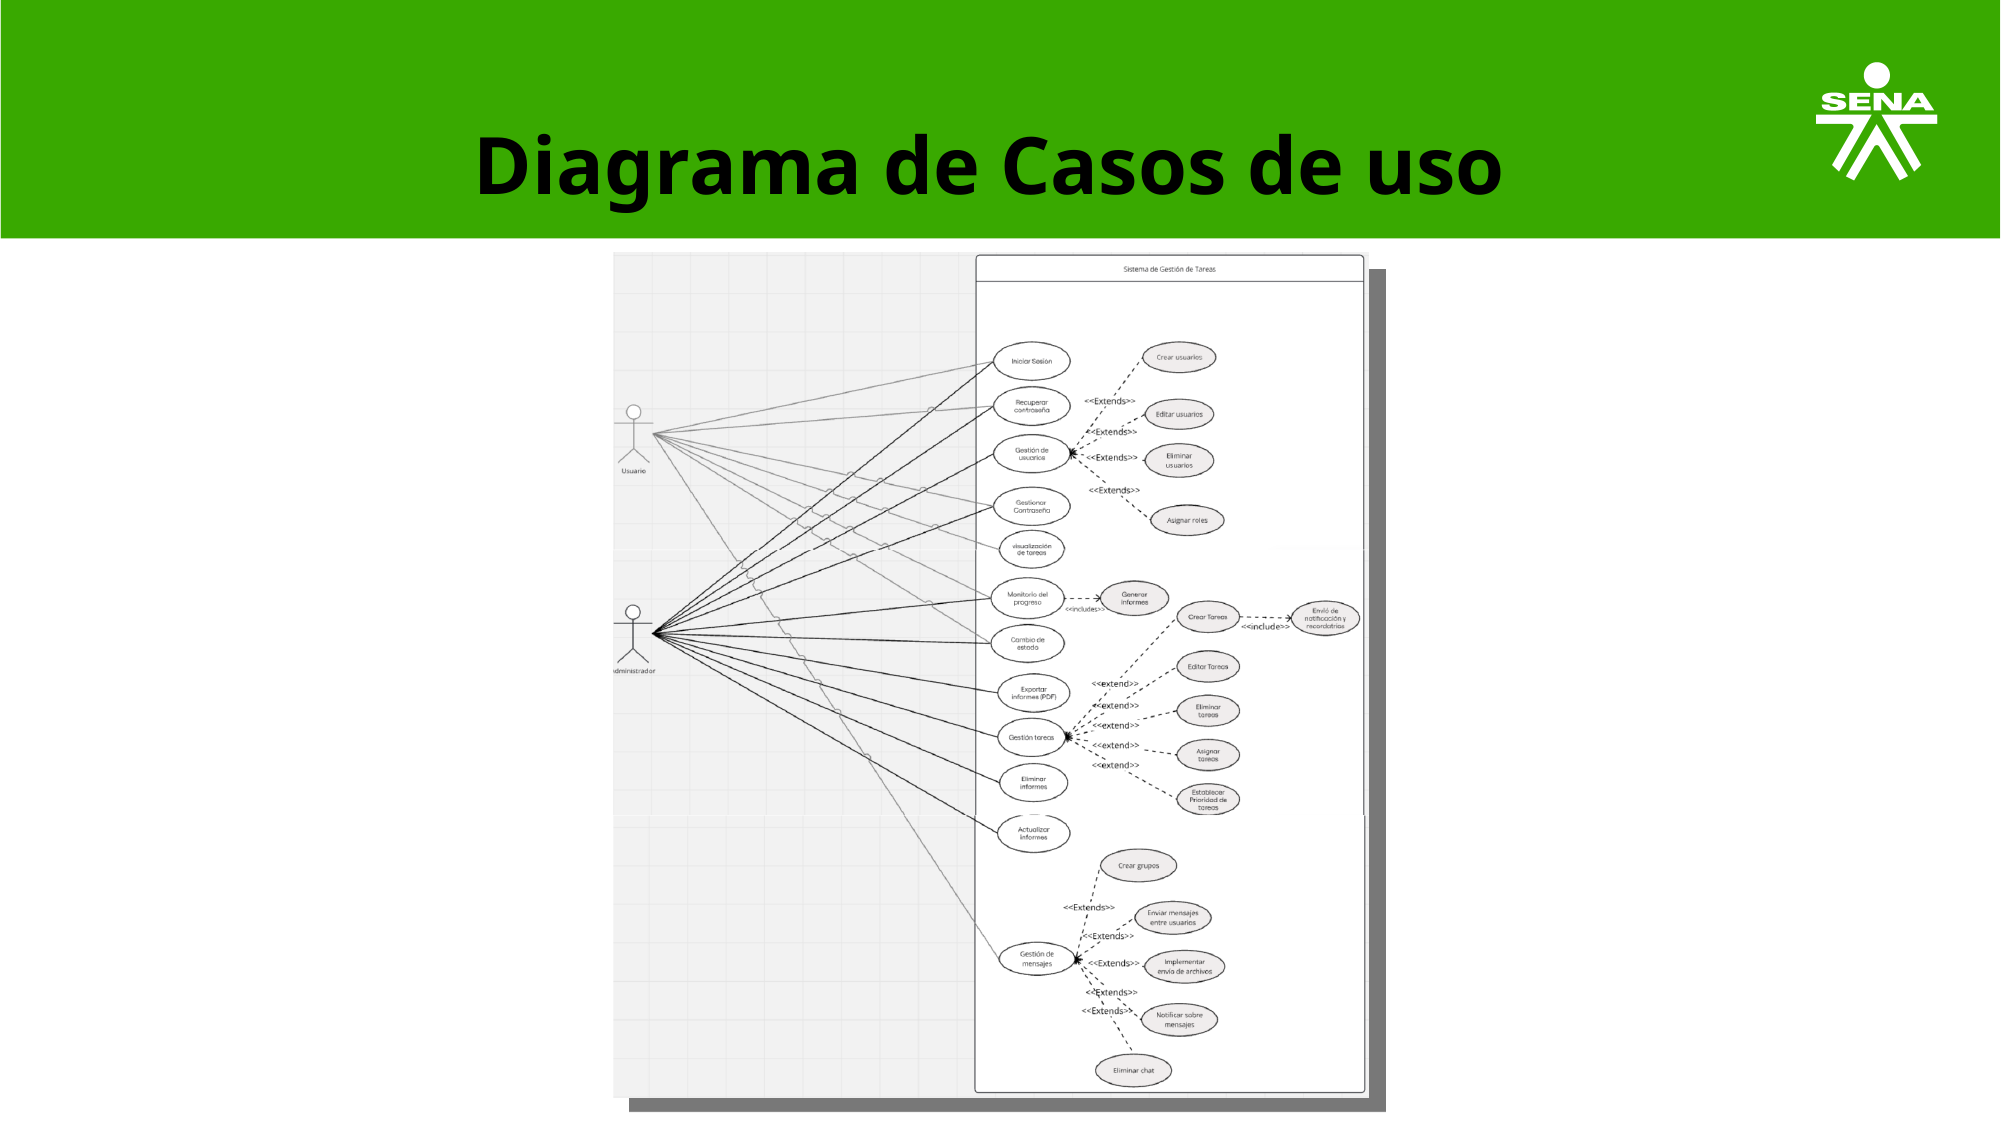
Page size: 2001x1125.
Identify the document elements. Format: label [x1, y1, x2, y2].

picture [613, 253, 1369, 1098]
title [137, 60, 1863, 278]
